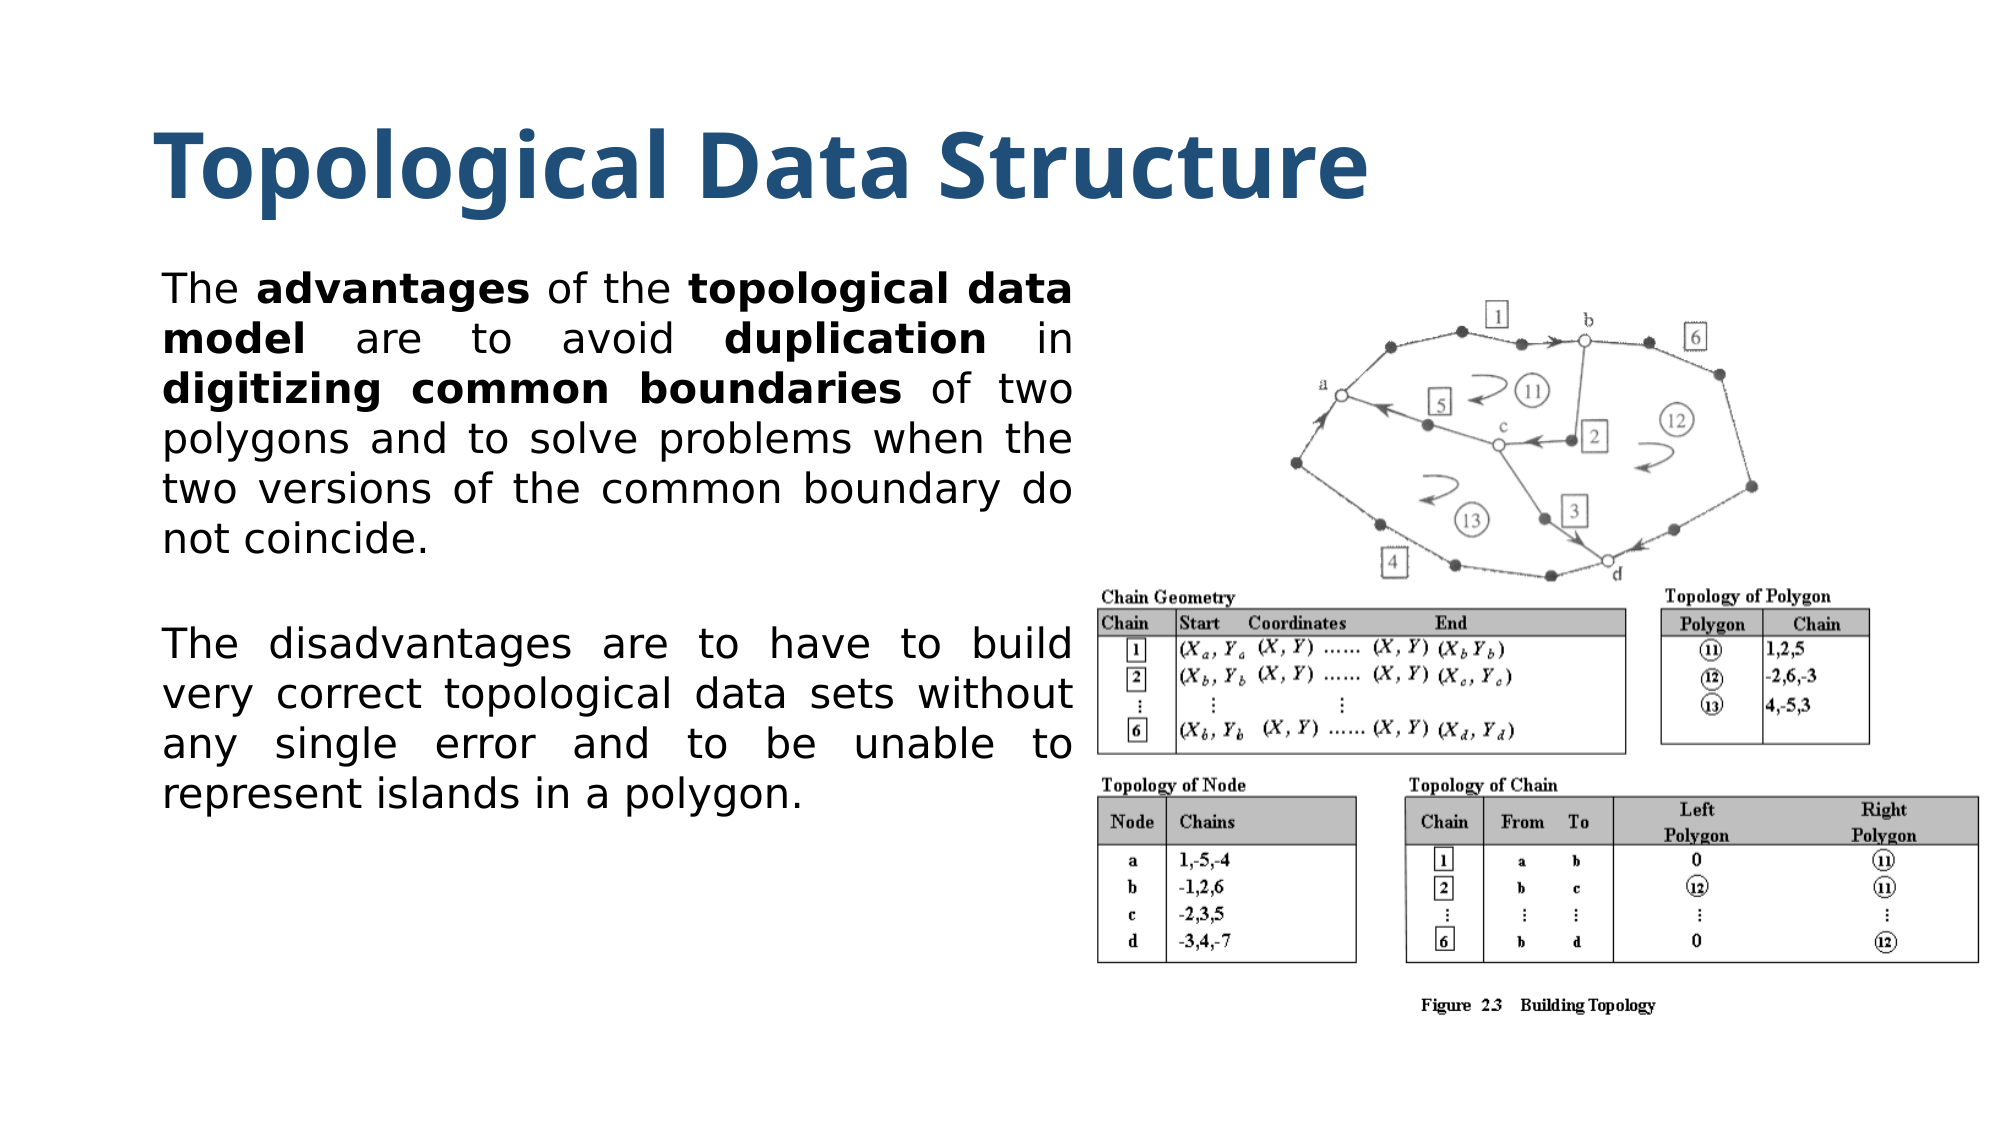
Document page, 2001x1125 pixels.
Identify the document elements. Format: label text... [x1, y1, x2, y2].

picture [1074, 277, 2000, 1027]
text_box The advantages of the topological data model are to avoid duplication in digitizing common boundaries of two polygons and to solve problems when the two versions of the common boundary do not coincide. The disadvantages are to have to build very correct topological data sets without any single error and to be unable to represent islands in a polygon. [159, 260, 1074, 966]
title Topological Data Structure [137, 59, 1863, 278]
